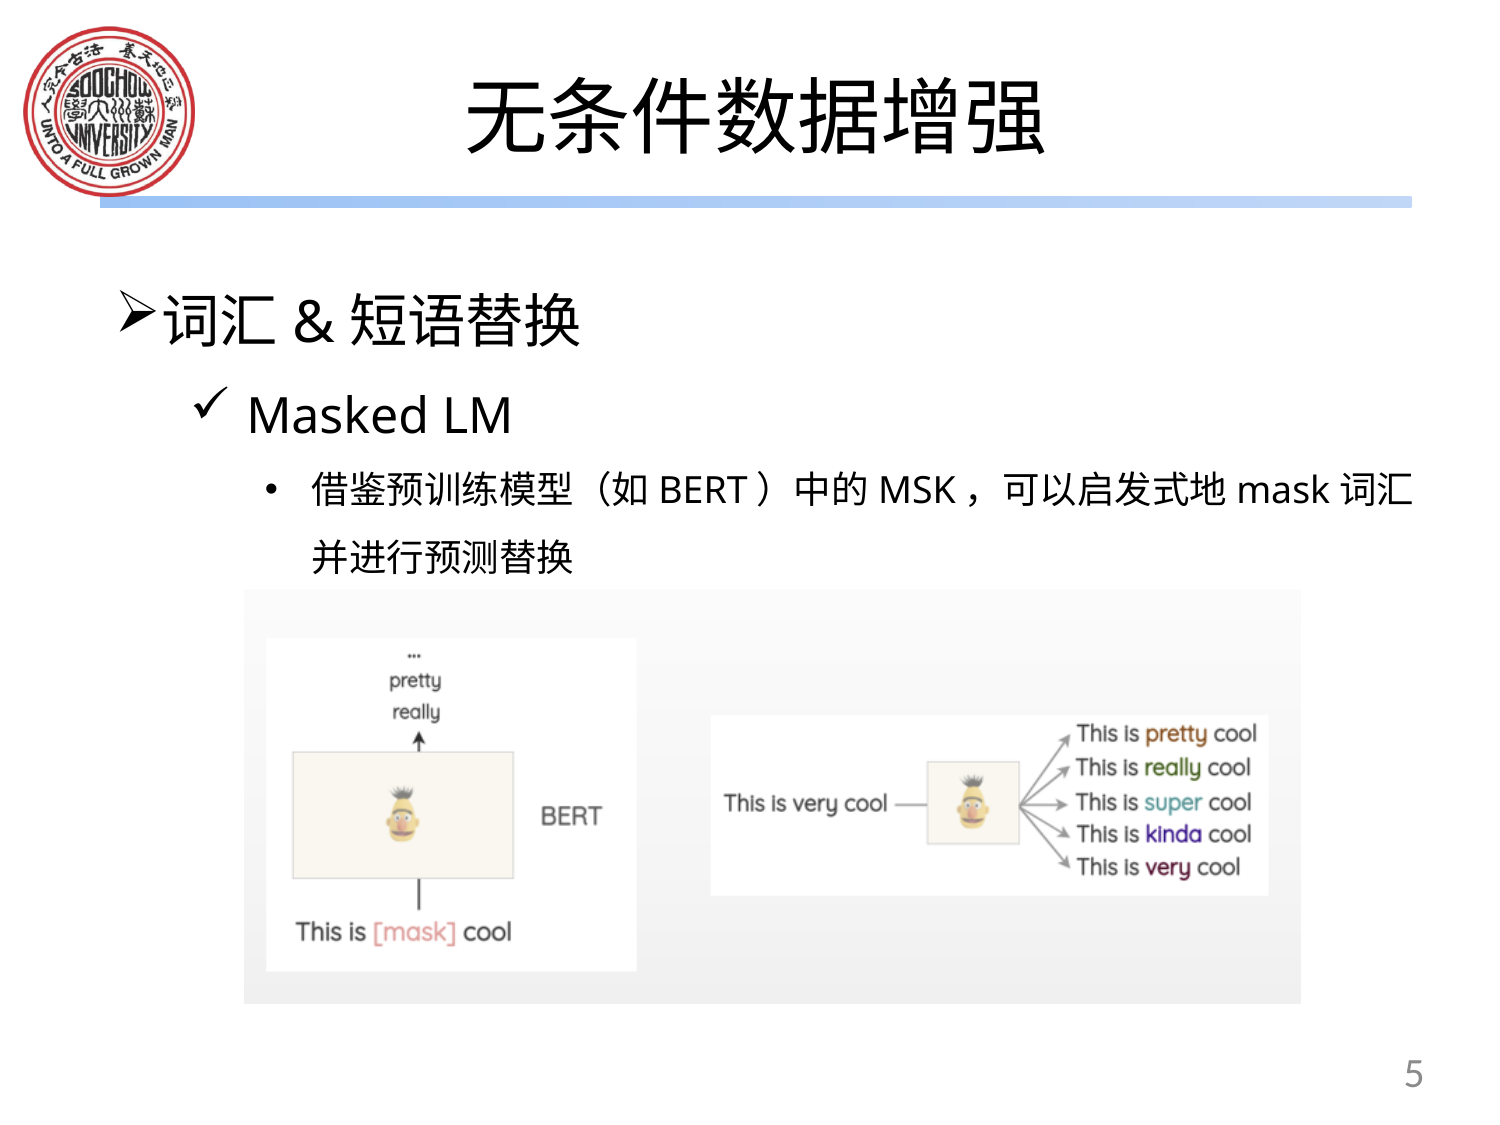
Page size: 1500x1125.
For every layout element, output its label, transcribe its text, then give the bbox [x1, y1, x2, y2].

picture [23, 26, 195, 197]
picture [244, 589, 1301, 1004]
title 无条件数据增强 [100, 44, 1412, 197]
text_box 5 [1079, 1046, 1425, 1097]
text_box 词汇&短语替换 Masked LM 借鉴预训练模型（如BERT）中的MSK，可以启发式地mask词汇并进行预测替换 [100, 241, 1445, 587]
